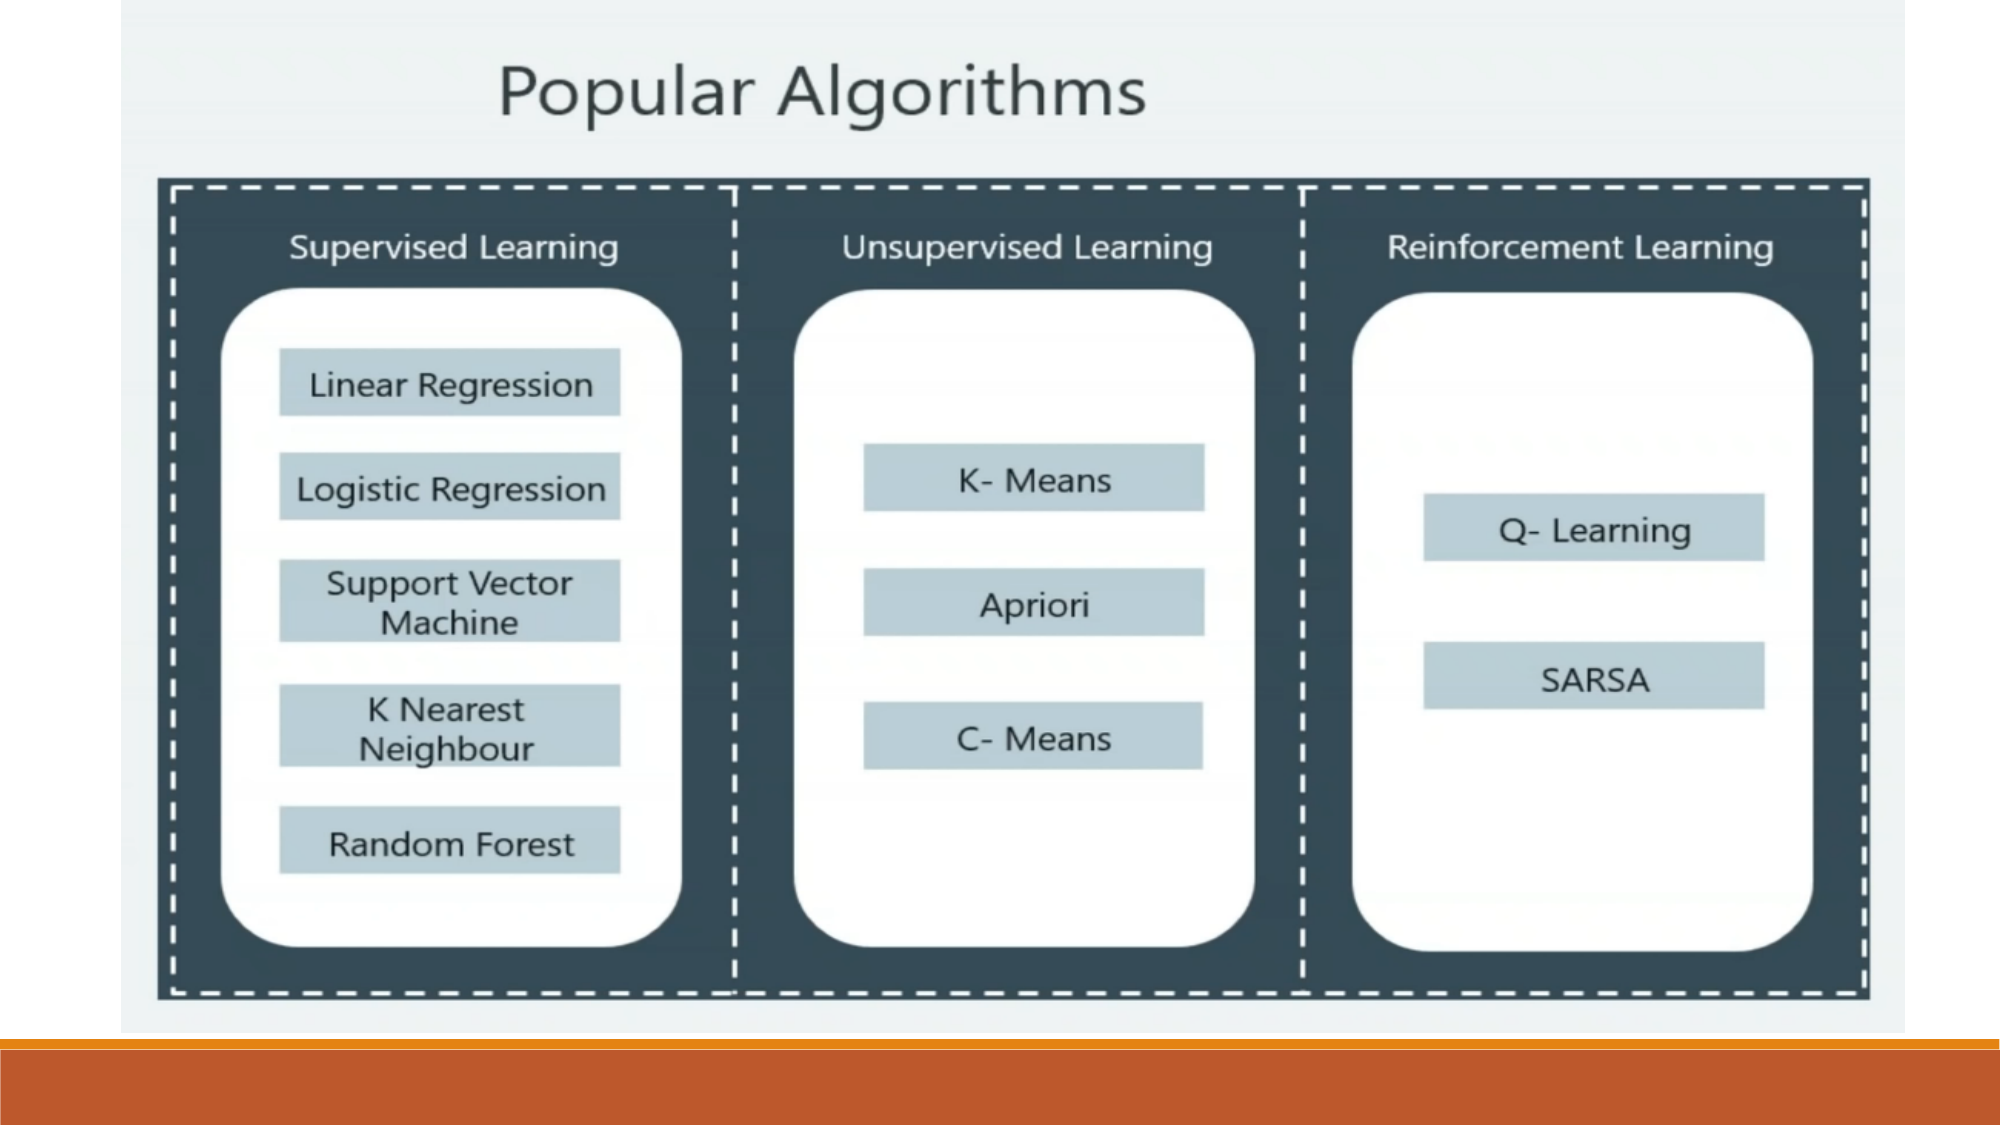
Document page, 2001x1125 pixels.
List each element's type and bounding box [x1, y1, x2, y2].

picture [121, 0, 1905, 1034]
